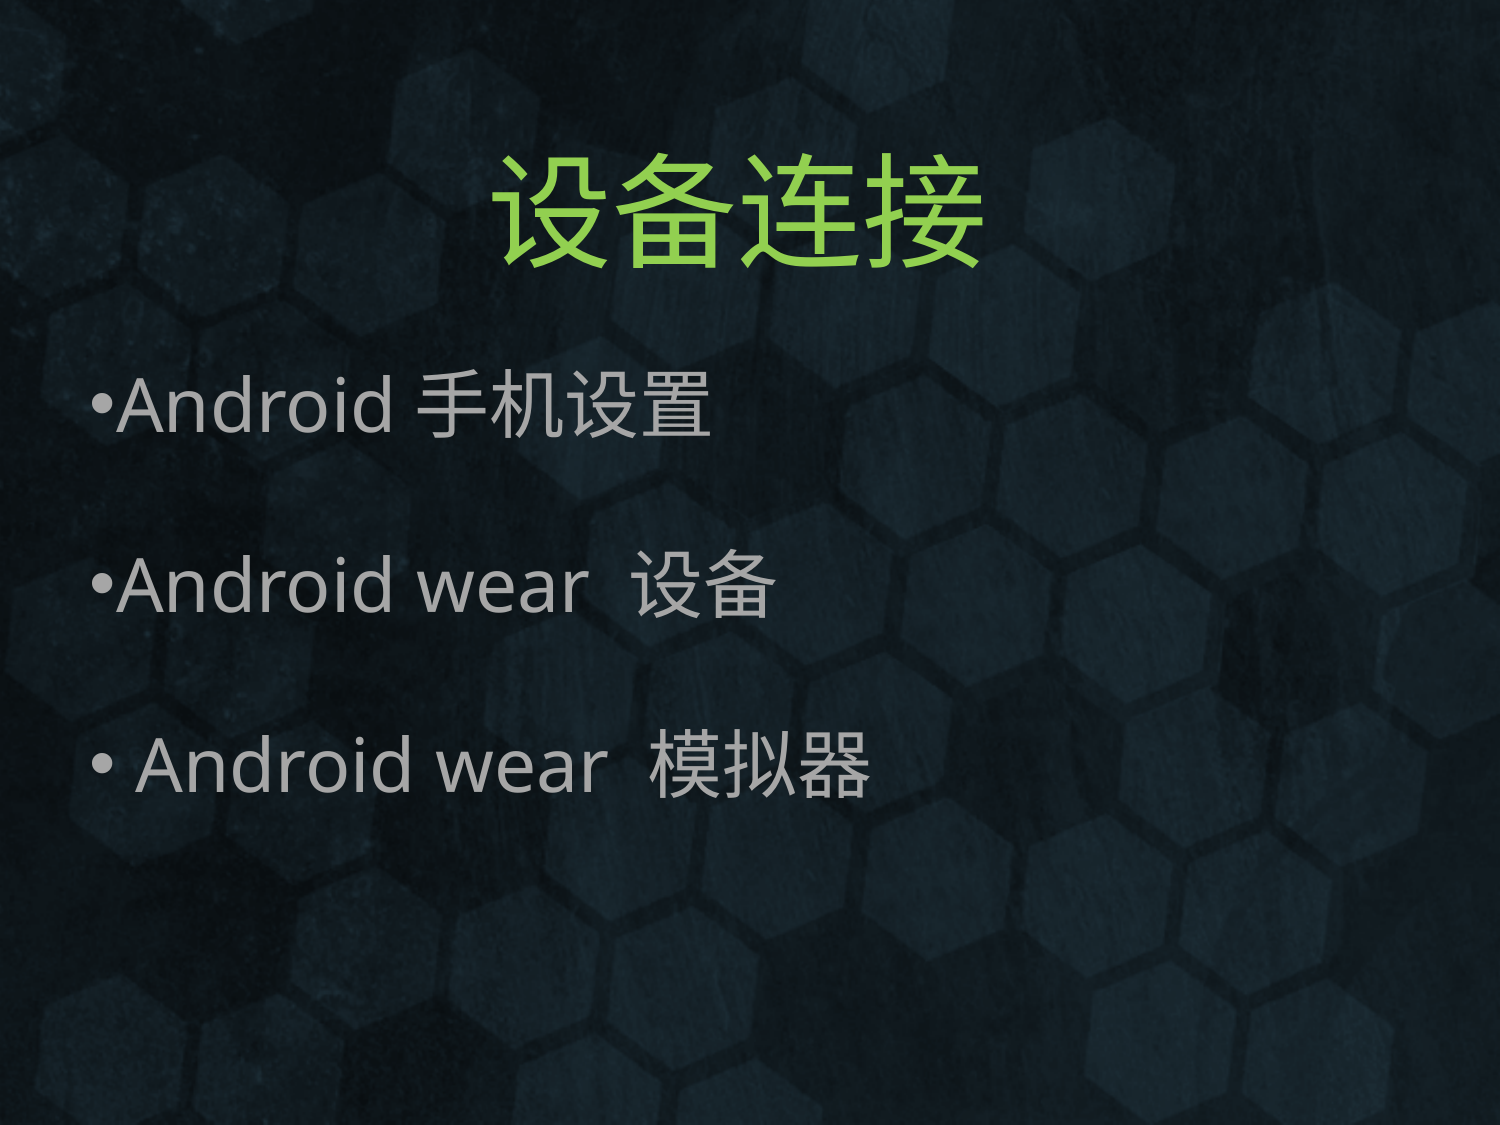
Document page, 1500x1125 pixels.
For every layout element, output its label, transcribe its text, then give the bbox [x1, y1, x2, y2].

picture [0, 0, 1500, 1125]
text_box Android手机设置 Android wear 设备 Android wear 模拟器 [75, 349, 1450, 815]
title 设备连接 [99, 87, 1375, 329]
